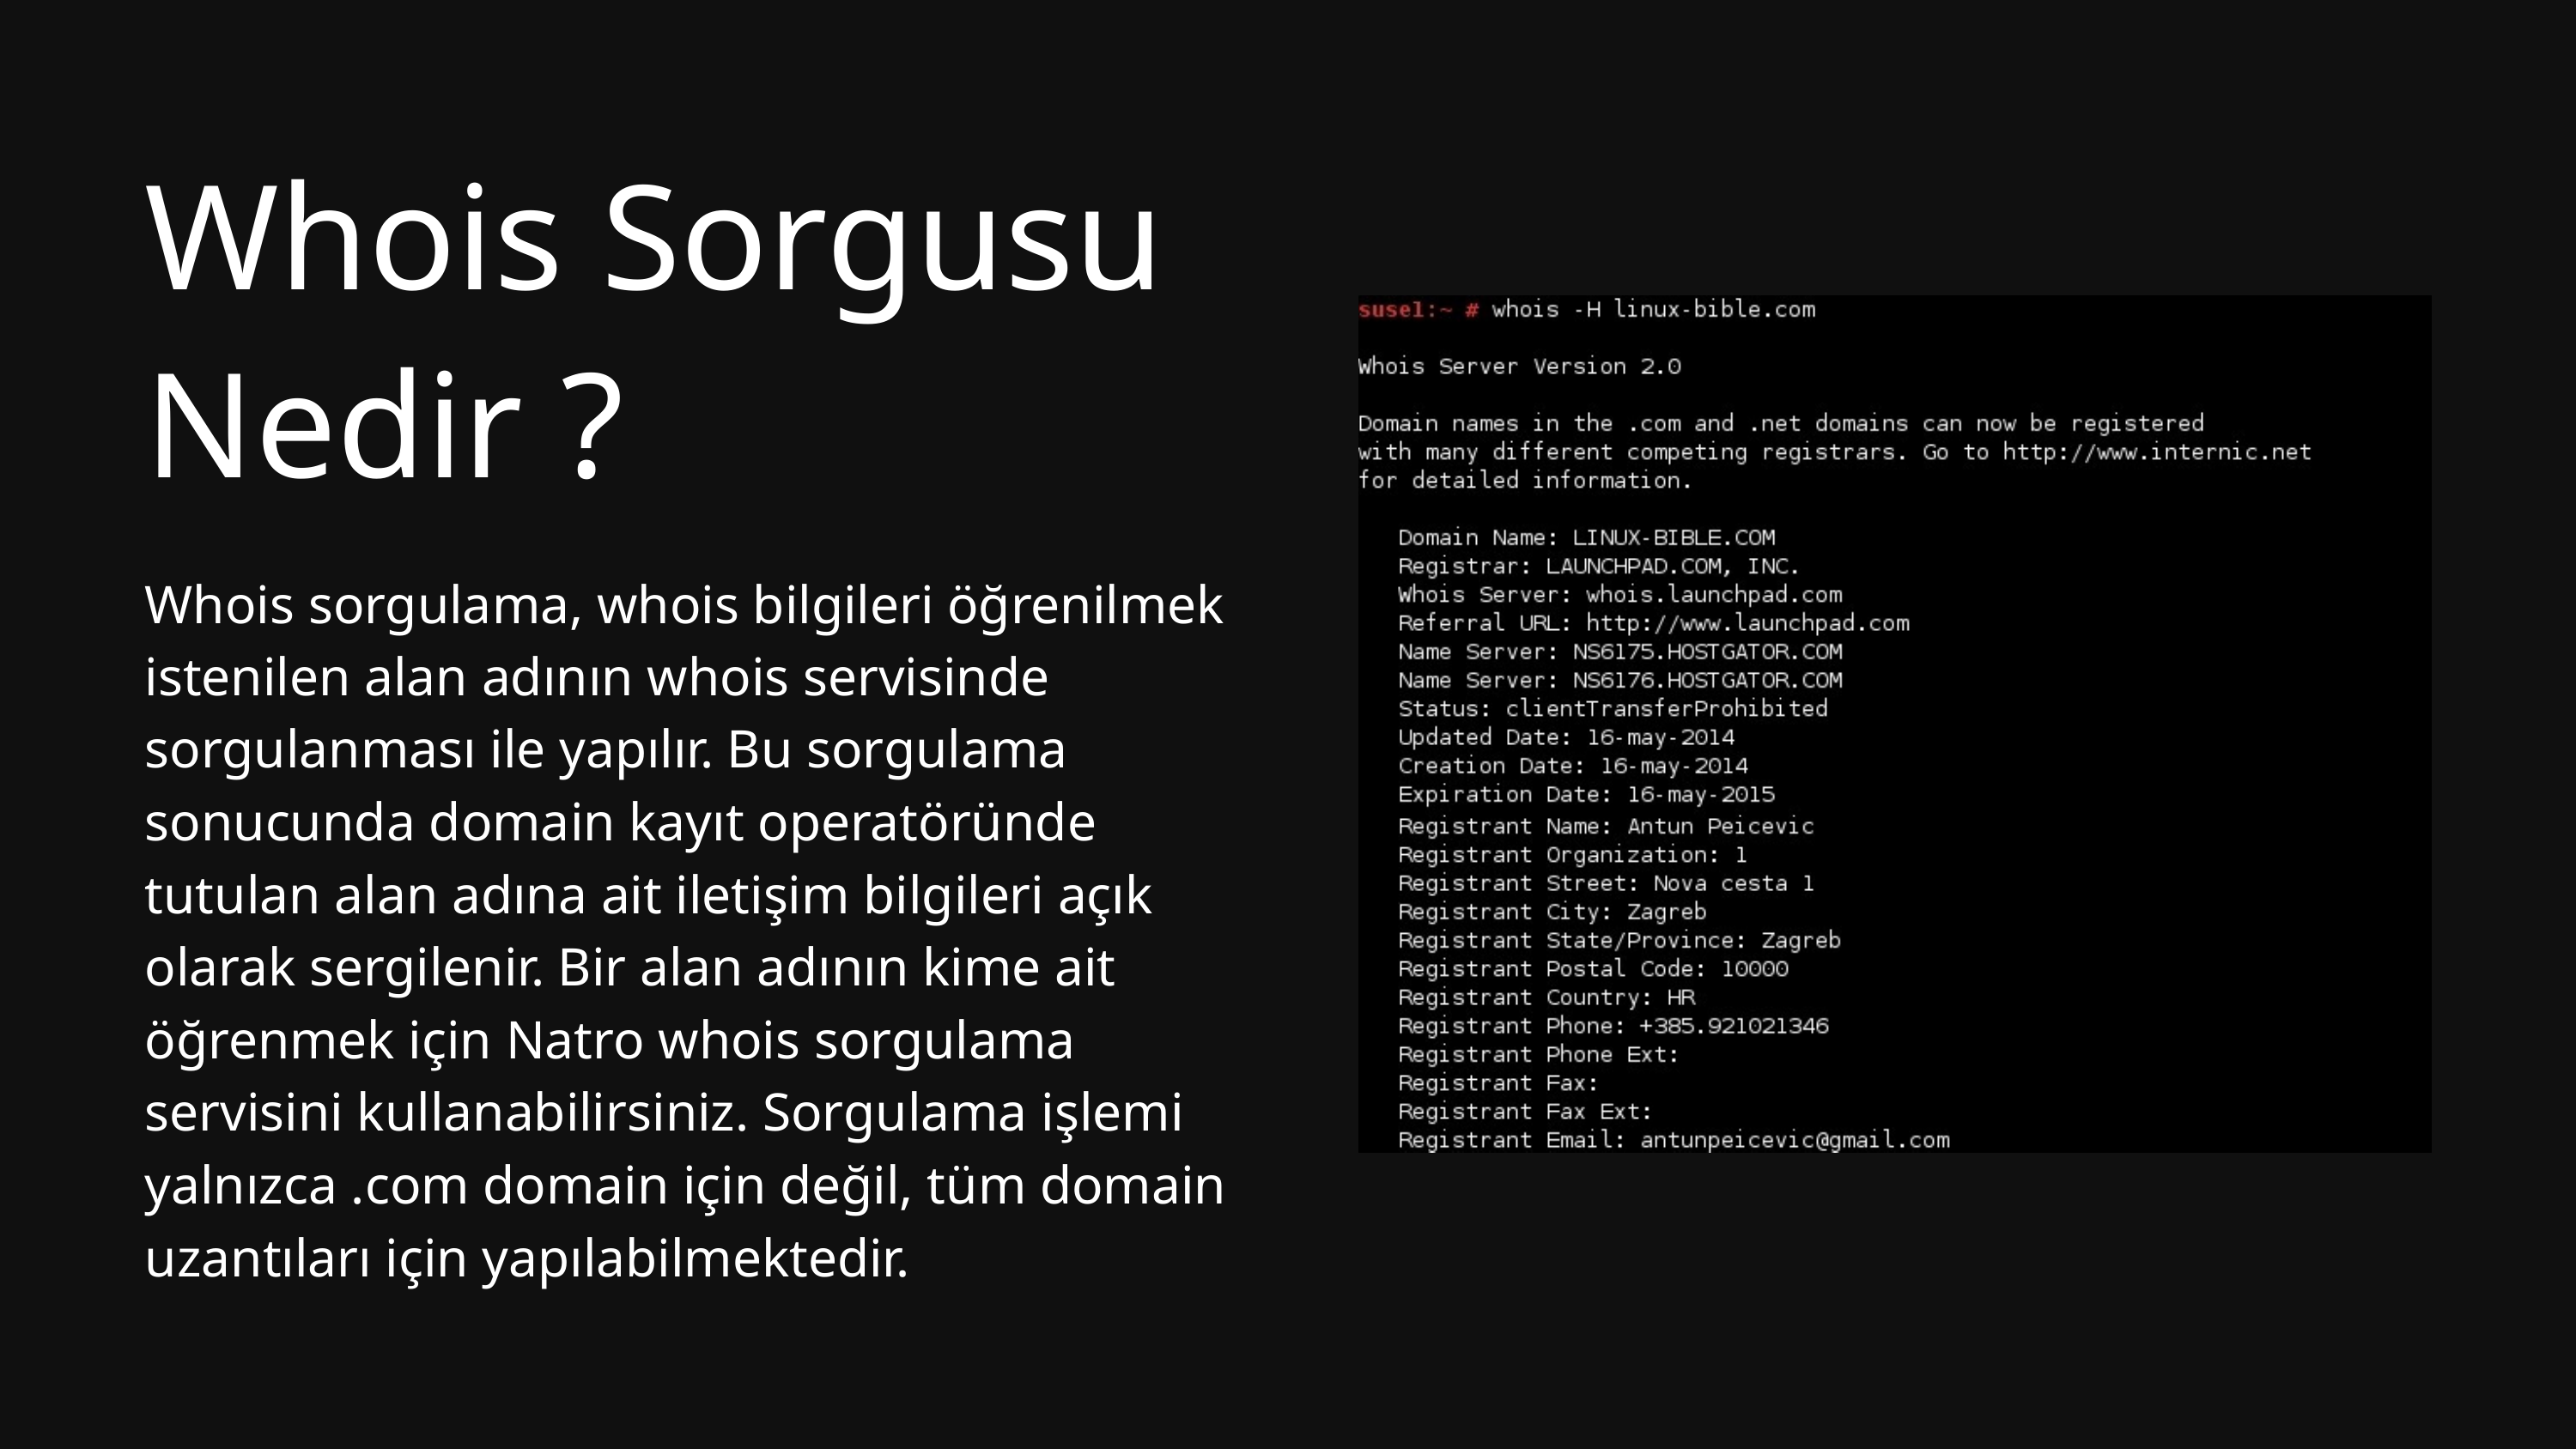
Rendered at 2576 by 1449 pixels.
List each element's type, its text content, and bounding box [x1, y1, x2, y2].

text_box Whois sorgulama, whois bilgileri öğrenilmek istenilen alan adının whois servisinde sorgulanması ile yapılır. Bu sorgulama sonucunda domain kayıt operatöründe tutulan alan adına ait iletişim bilgileri açık olarak sergilenir. Bir alan adının kime ait öğrenmek için Natro whois sorgulama servisini kullanabilirsiniz. Sorgulama işlemi yalnızca .com domain için değil, tüm domain uzantıları için yapılabilmektedir. [144, 561, 1235, 1288]
picture [1358, 295, 2432, 1154]
text_box Whois Sorgusu Nedir ? [144, 130, 1235, 507]
